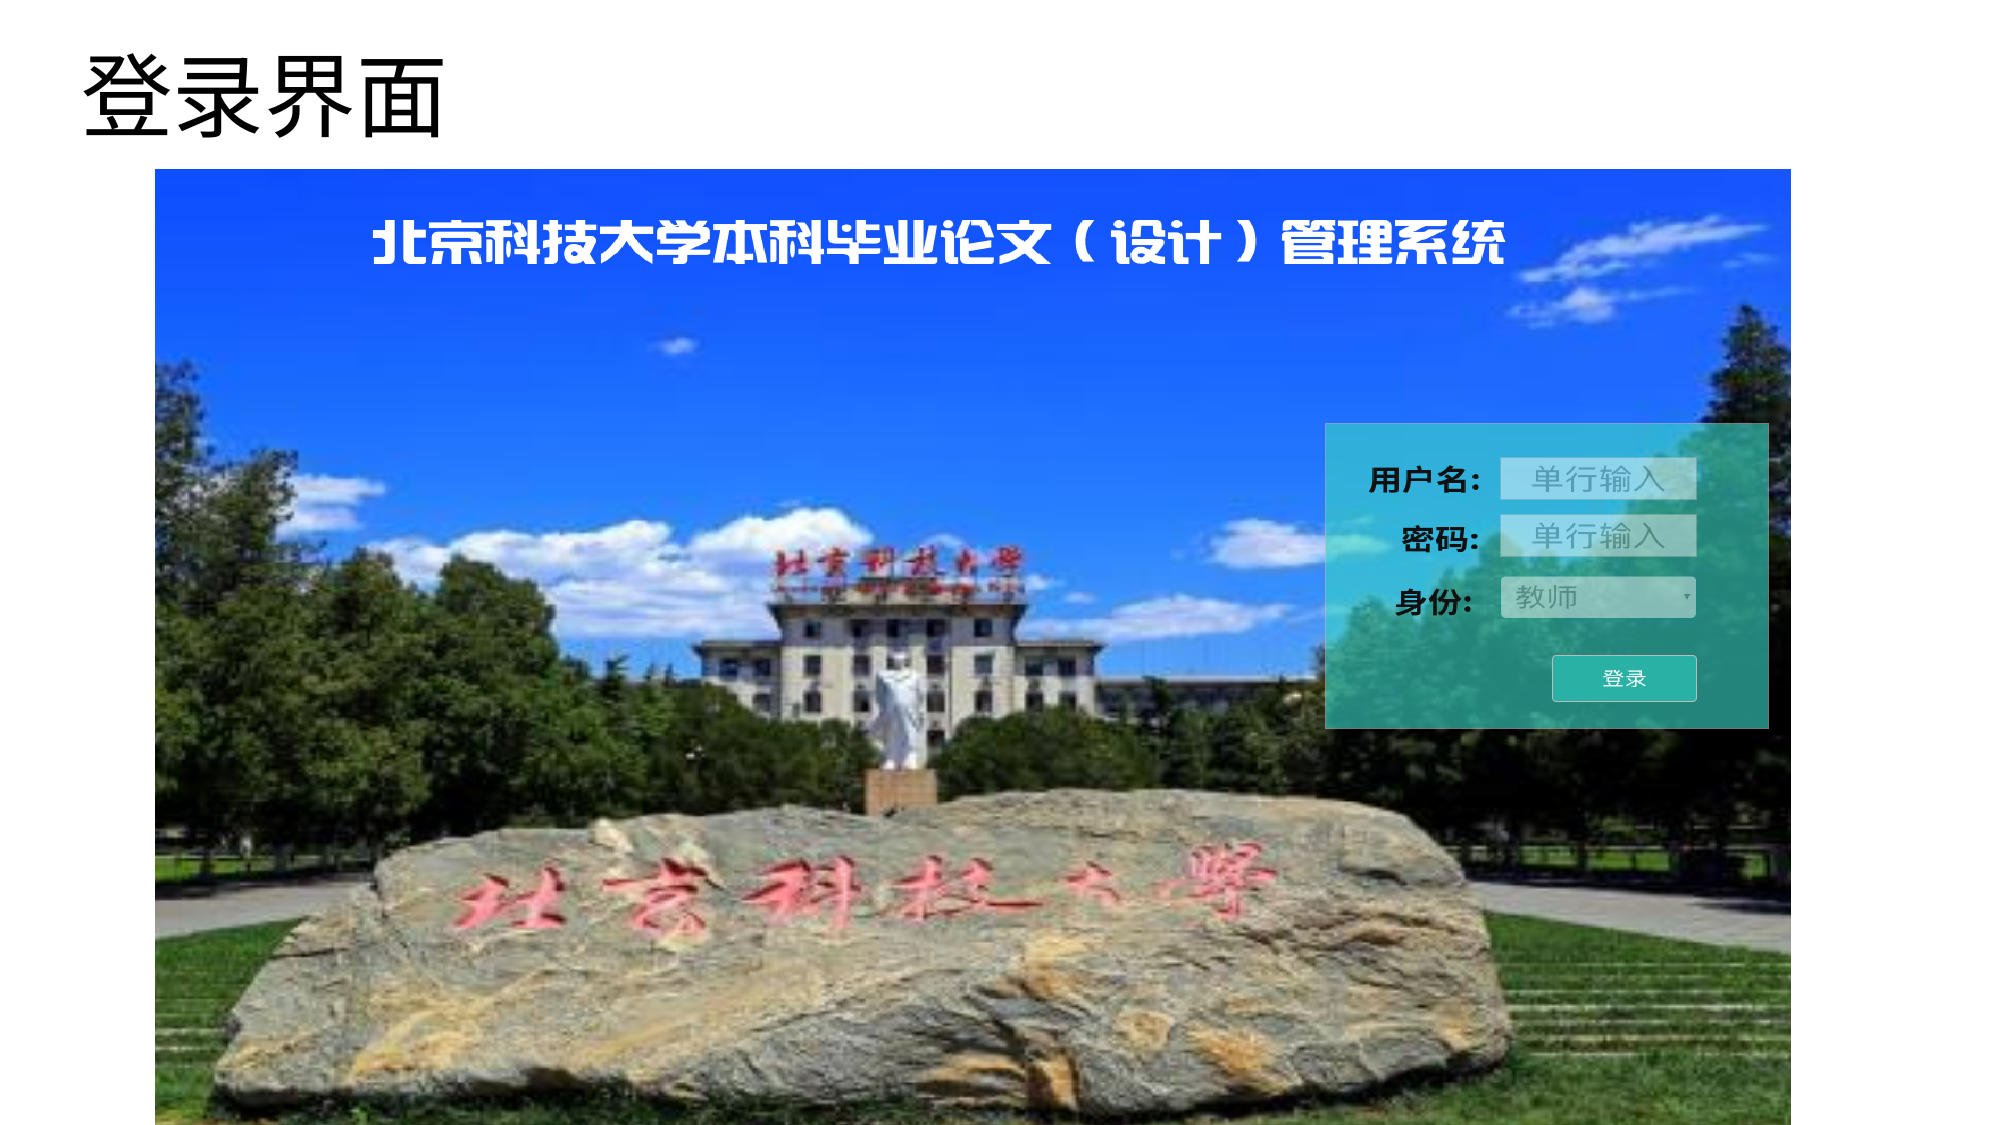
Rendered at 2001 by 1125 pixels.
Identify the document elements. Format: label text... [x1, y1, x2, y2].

title 登录界面 [66, 25, 1791, 177]
picture [155, 169, 1791, 1125]
